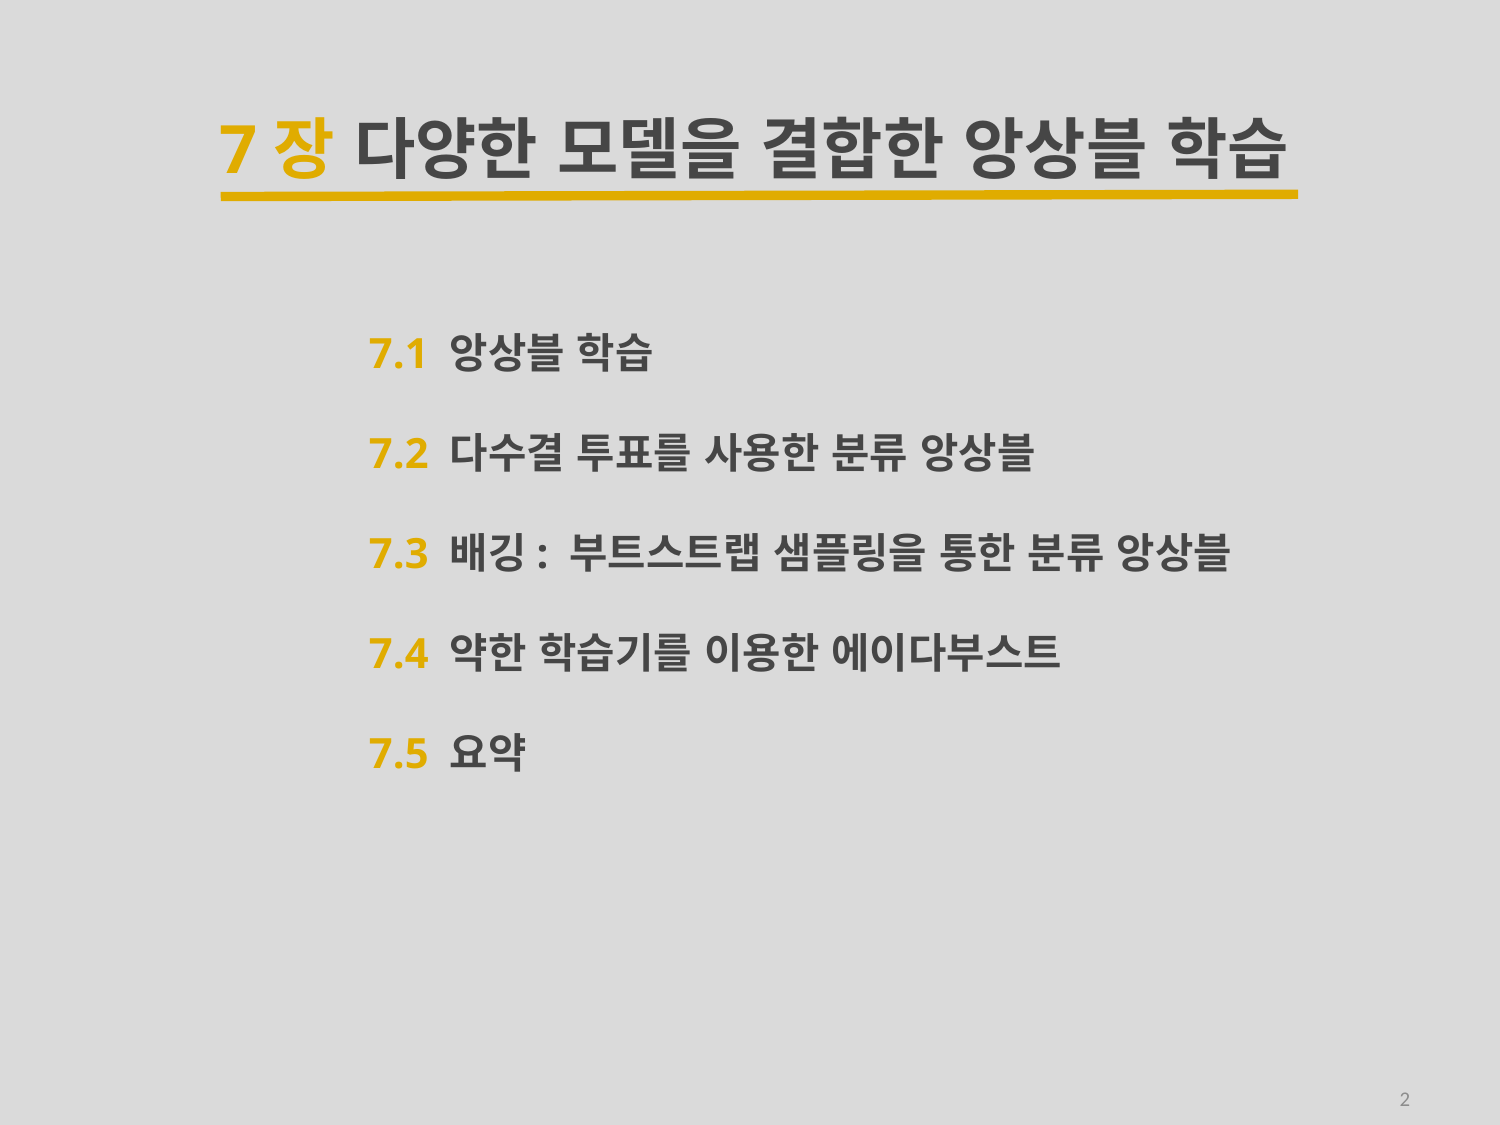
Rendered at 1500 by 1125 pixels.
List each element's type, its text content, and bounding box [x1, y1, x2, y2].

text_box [220, 193, 1299, 197]
text_box 7장 다양한 모델을 결합한 앙상블 학습 [21, 61, 1489, 194]
slide_number 2 [1074, 1074, 1425, 1123]
text_box 7.1 앙상블 학습 7.2 다수결 투표를 사용한 분류 앙상블 7.3 배깅: 부트스트랩 샘플링을 통한 분류 앙상블 7.4 약한 학습기를 이용한 에이다부스트 7.5 요약 [354, 269, 1393, 785]
